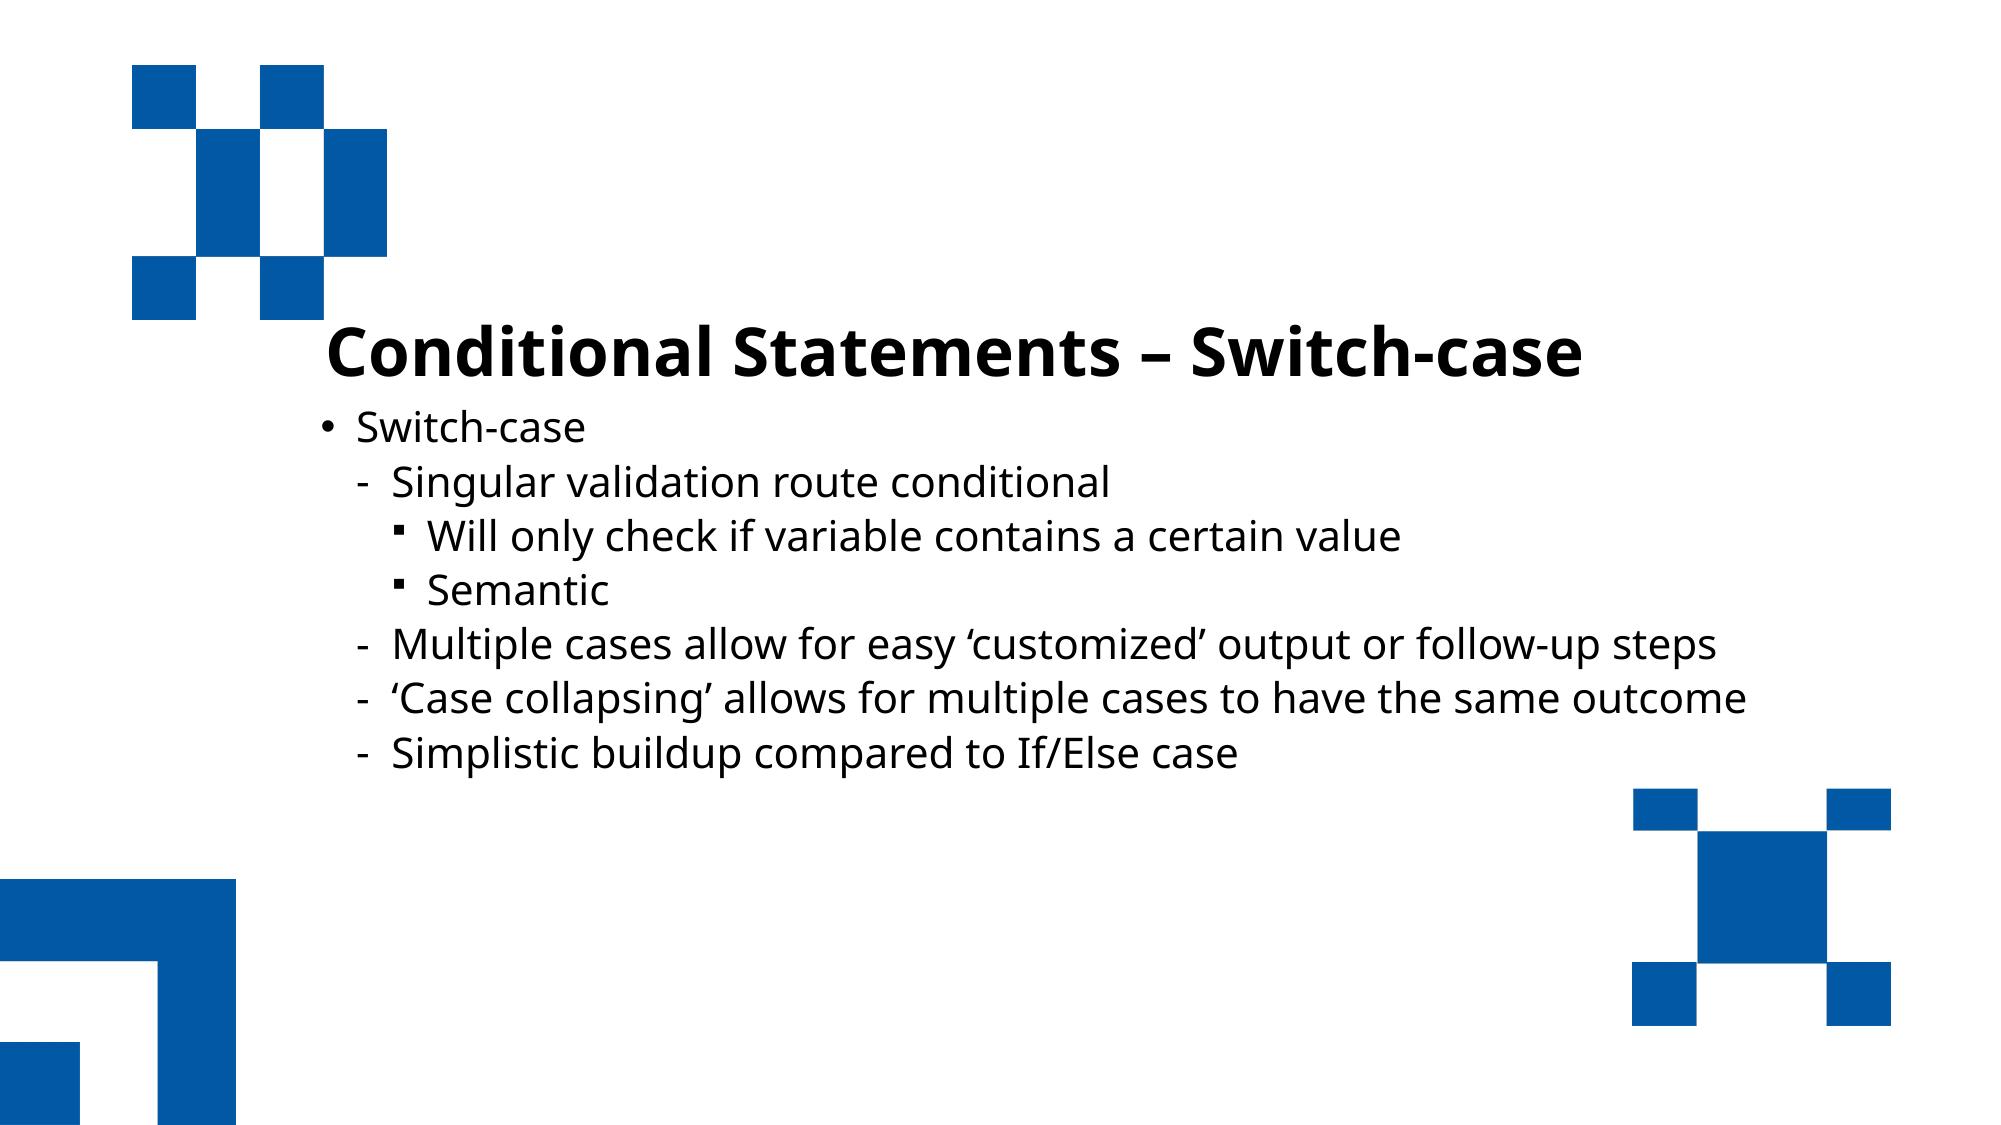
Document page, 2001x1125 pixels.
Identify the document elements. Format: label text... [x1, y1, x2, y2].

picture [0, 879, 236, 1125]
picture [1624, 789, 1891, 1026]
list Switch-case Singular validation route conditional Will only check if variable contains a certain value Semantic Multiple cases allow for easy ‘customized’ output or follow-up steps ‘Case collapsing’ allows for multiple cases to have the same outcome Simplistic buildup compared to If/Else case [320, 397, 1895, 789]
title Conditional Statements – Switch-case [325, 257, 1754, 390]
picture [132, 65, 387, 320]
